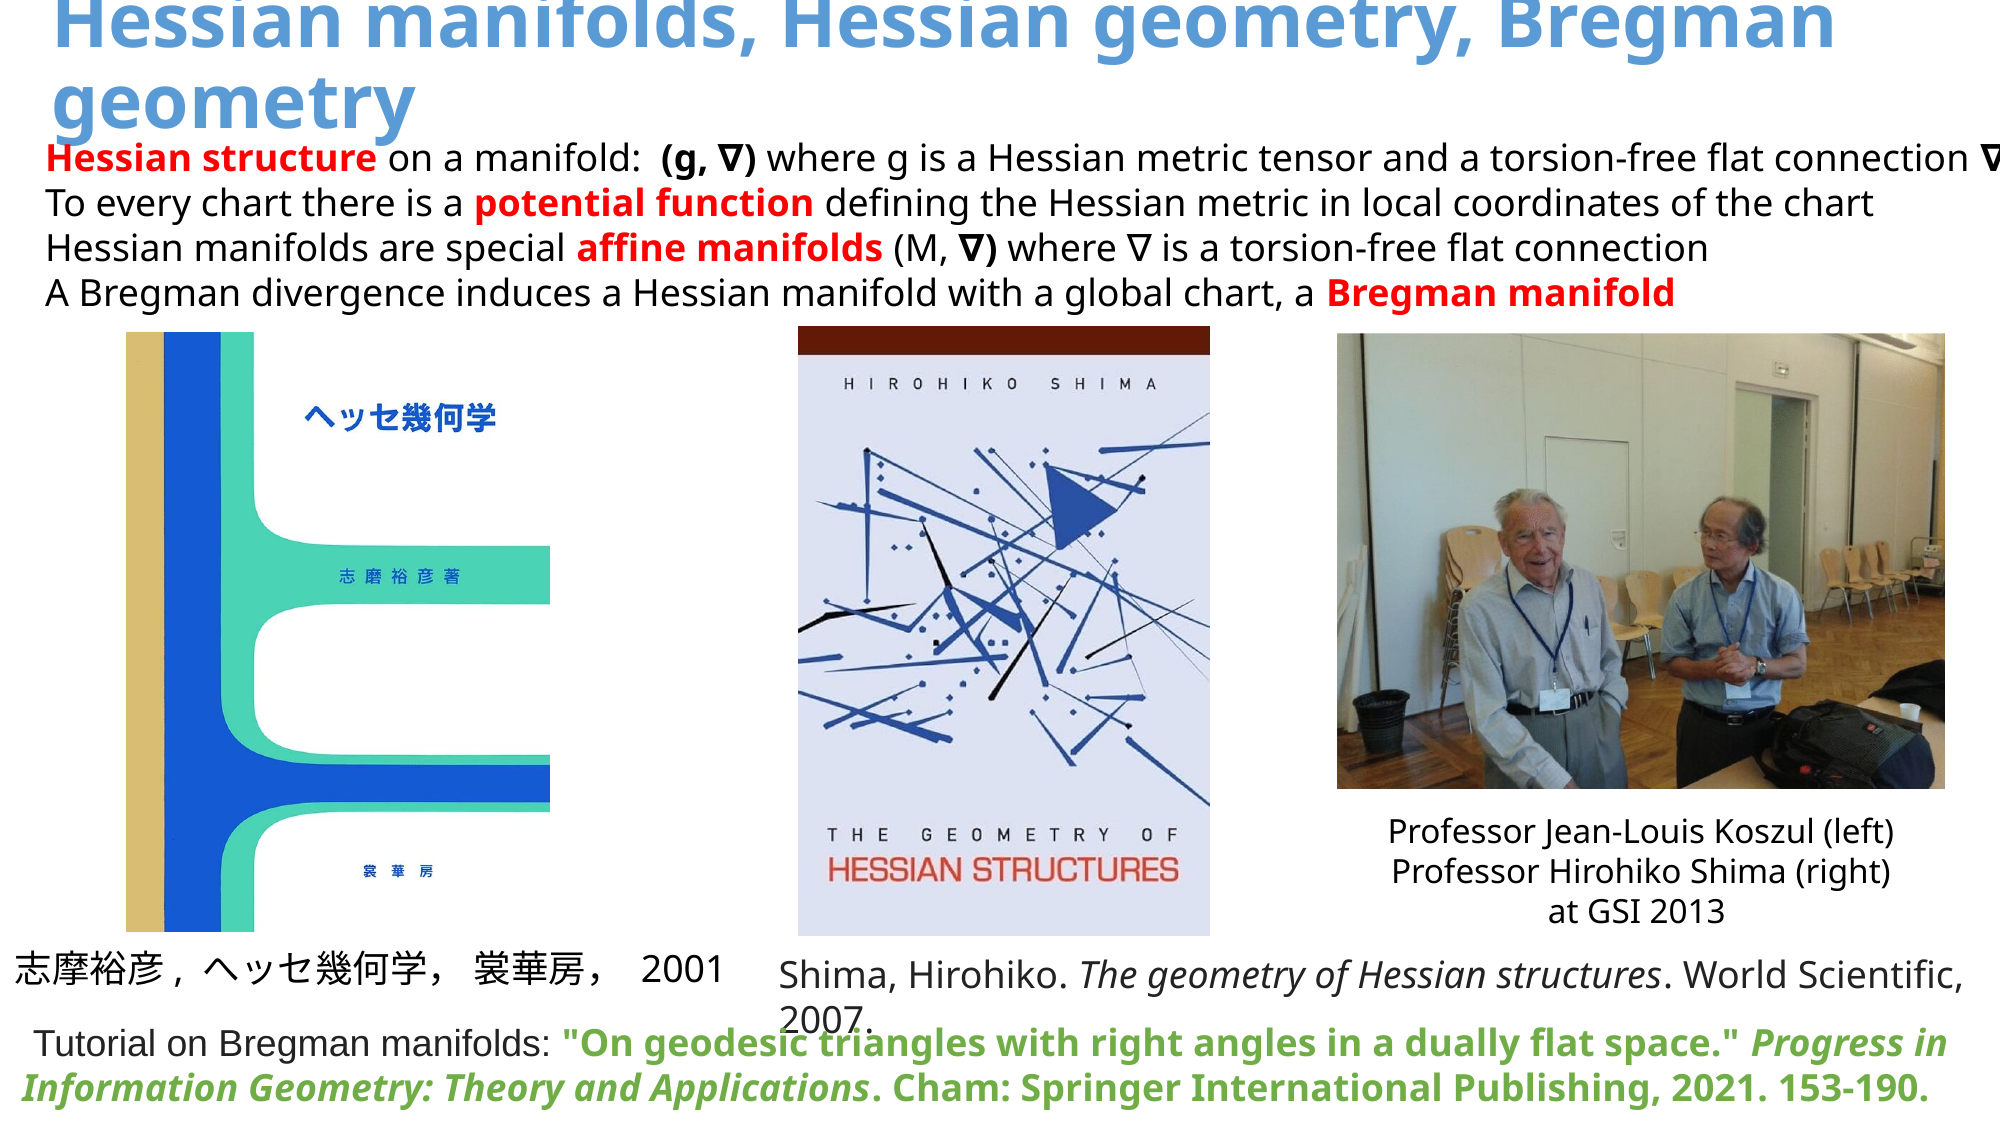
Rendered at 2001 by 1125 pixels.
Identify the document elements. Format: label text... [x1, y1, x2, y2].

title Hessian manifolds, Hessian geometry, Bregman geometry [36, 0, 1964, 126]
text_box 志摩裕彦, へッセ幾何学， 裳華房， 2001 [0, 937, 1015, 998]
text_box Tutorial on Bregman manifolds: "On geodesic triangles with right angles in a dually flat space." Progress in Information Geometry: Theory and Applications. Cham: Springer International Publishing, 2021. 153-190. [7, 1011, 2000, 1117]
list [126, 332, 550, 932]
picture [798, 326, 1210, 936]
text_box Hessian structure on a manifold: (g, ∇) where g is a Hessian metric tensor and a torsion-free flat connection ∇ To every chart there is a potential function defining the Hessian metric in local coordinates of the chart Hessian manifolds are special affine manifolds (M, ∇) where ∇ is a torsion-free flat connection A Bregman divergence induces a Hessian manifold with a global chart, a Bregman manifold [30, 126, 2000, 367]
picture [1337, 332, 1946, 789]
text_box Shima, Hirohiko. The geometry of Hessian structures. World Scientific, 2007. [763, 943, 2000, 1011]
text_box Professor Jean-Louis Koszul (left) Professor Hirohiko Shima (right) at GSI 2013 [1372, 802, 1910, 938]
